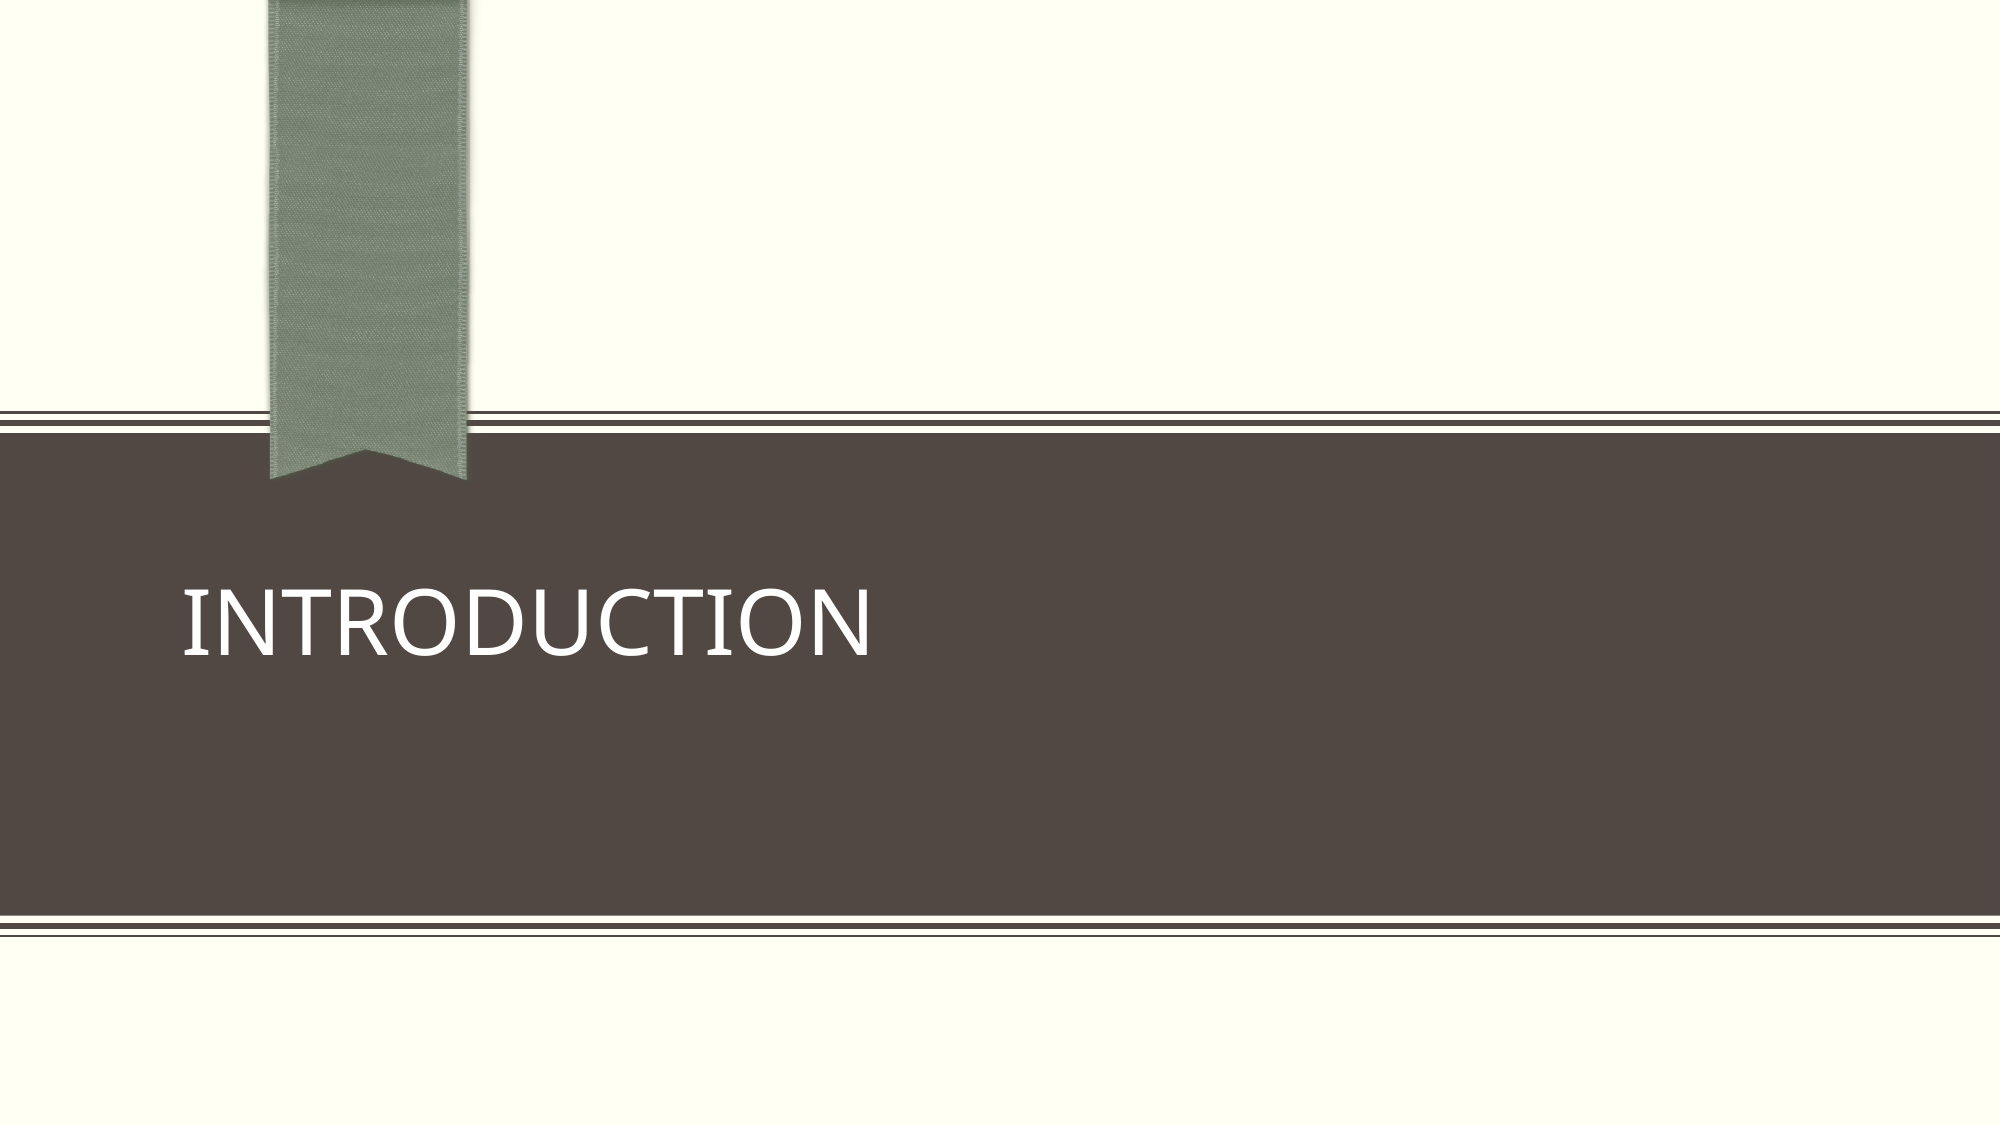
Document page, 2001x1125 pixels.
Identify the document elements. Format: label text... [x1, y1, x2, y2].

title INTRODUCTION [181, 487, 1834, 764]
